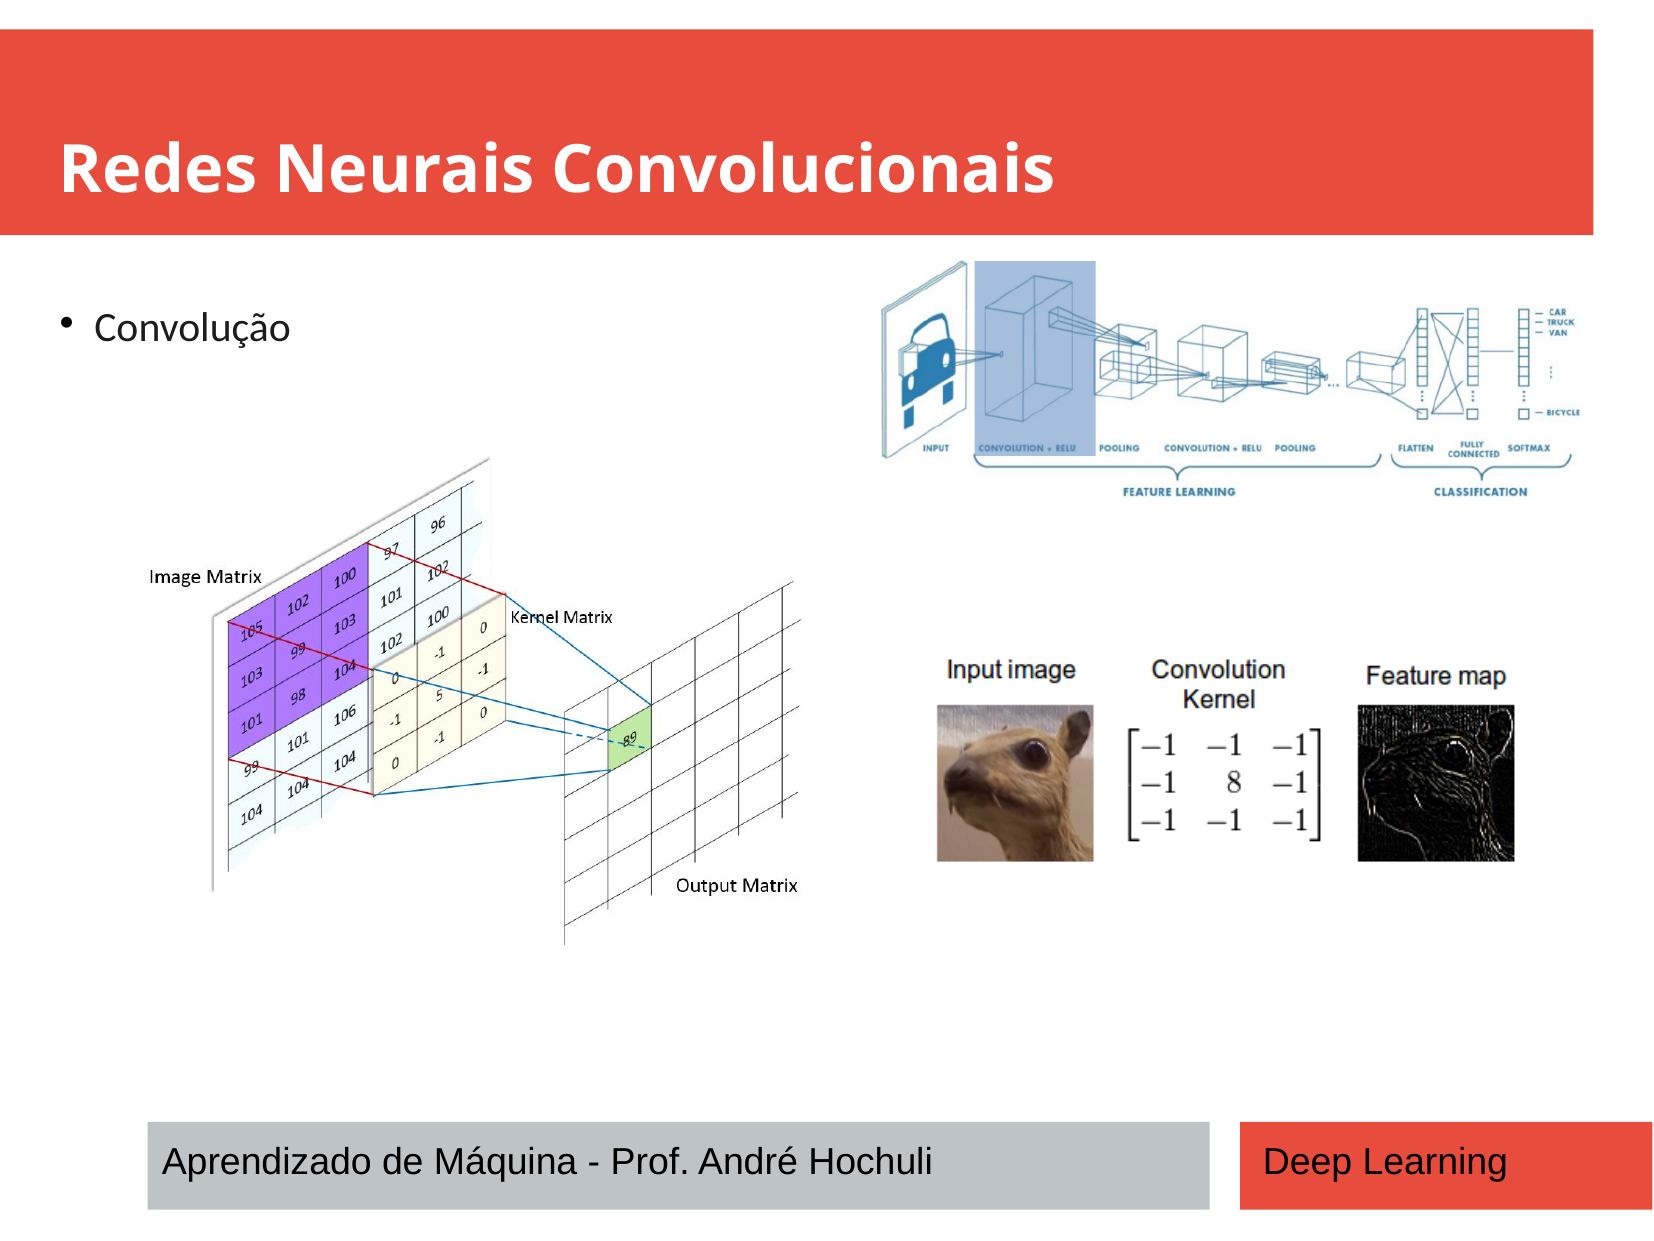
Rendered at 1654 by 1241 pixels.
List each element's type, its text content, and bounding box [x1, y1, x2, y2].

picture [118, 456, 811, 949]
text_box Redes Neurais Convolucionais [58, 58, 1594, 206]
text_box Aprendizado de Máquina - Prof. André Hochuli [147, 1129, 1204, 1189]
picture [928, 641, 1535, 876]
text_box Convolução [58, 299, 1564, 1067]
picture [869, 244, 1594, 503]
text_box Deep Learning [1248, 1129, 1622, 1189]
